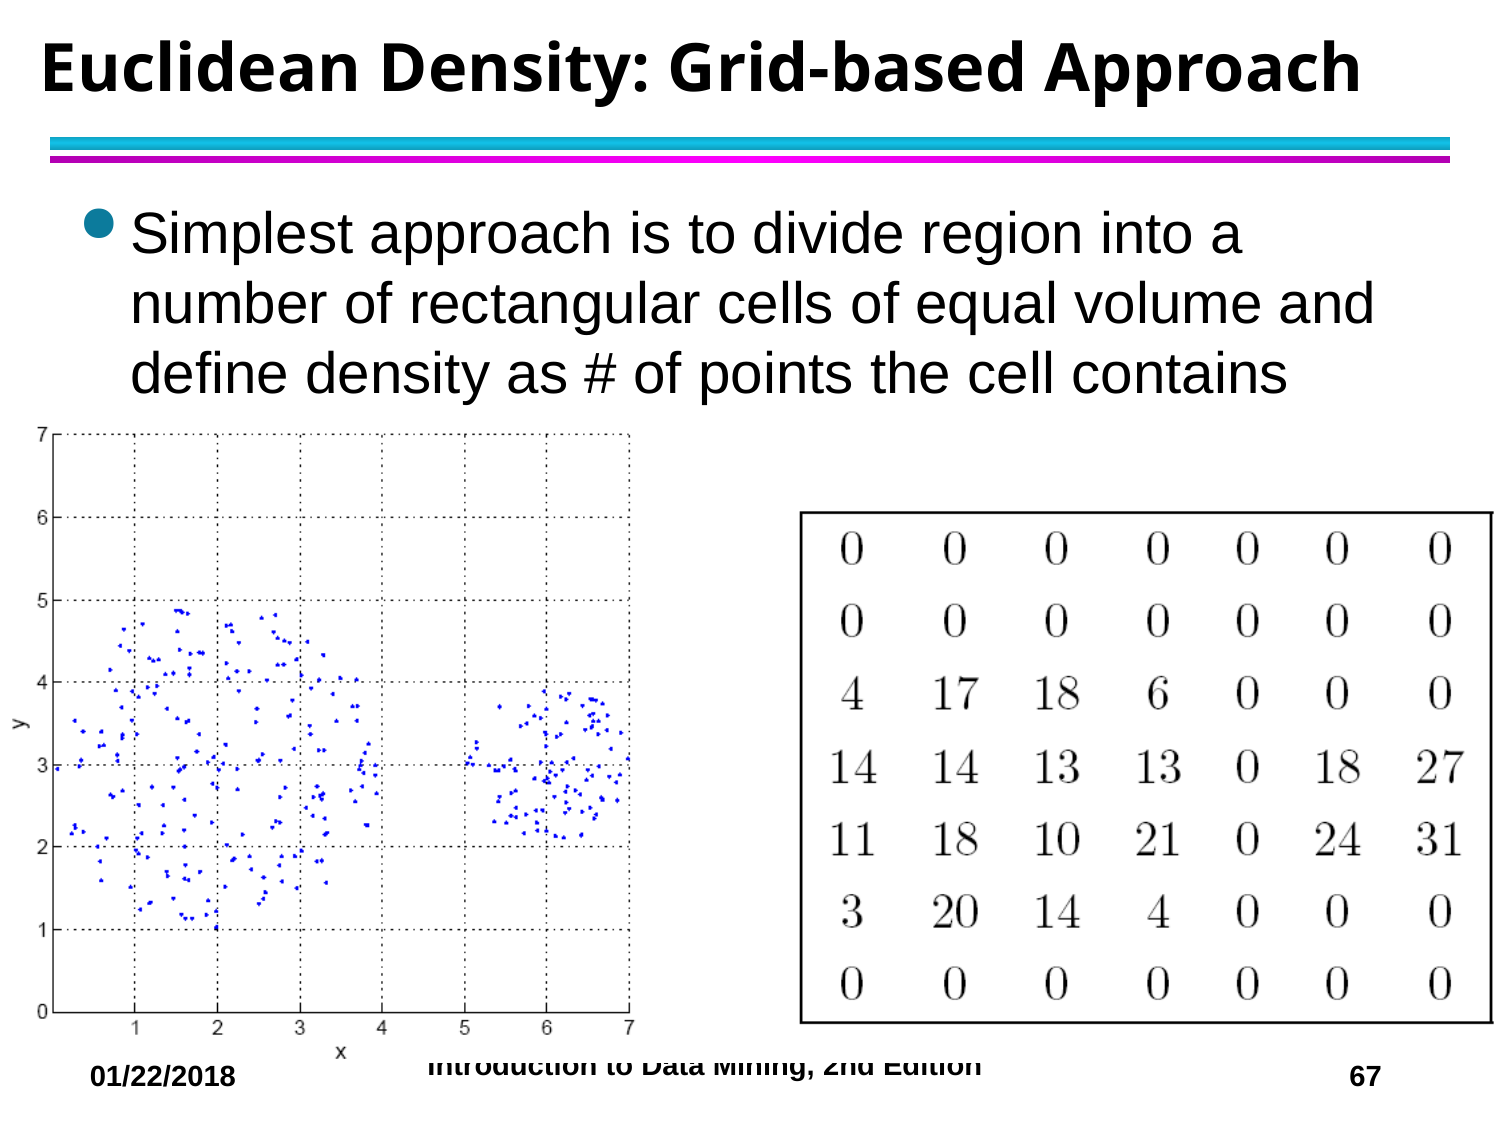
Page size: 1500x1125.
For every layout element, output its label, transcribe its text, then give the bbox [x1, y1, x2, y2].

list Simplest approach is to divide region into a number of rectangular cells of equal volume and define density as # of points the cell contains [67, 187, 1432, 423]
title Euclidean Density: Grid-based Approach [24, 24, 1475, 113]
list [0, 424, 1500, 1063]
